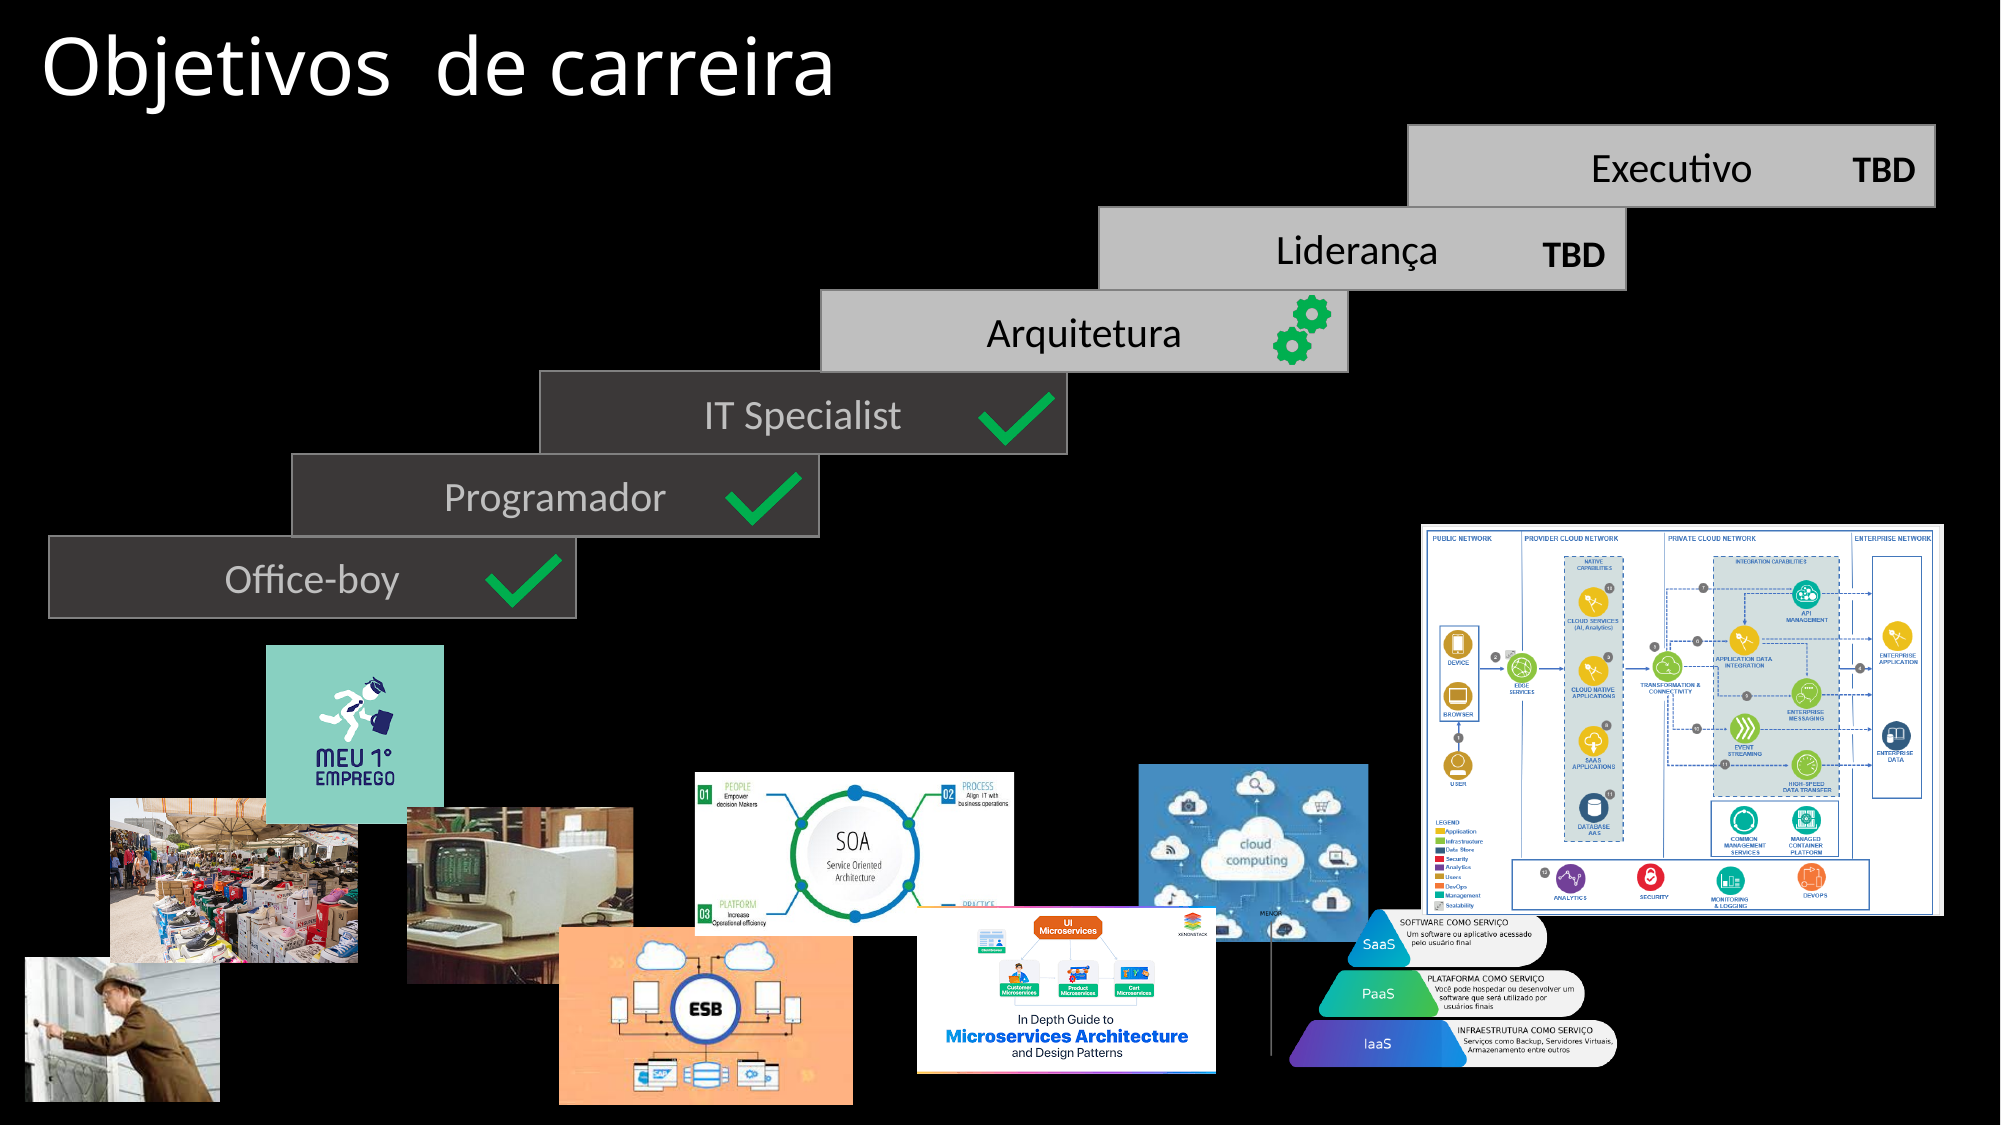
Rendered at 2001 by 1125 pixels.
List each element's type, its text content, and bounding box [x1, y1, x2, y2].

text_box Executivo [1407, 124, 1936, 208]
picture [483, 540, 564, 621]
picture [1260, 288, 1344, 372]
text_box Liderança [1098, 206, 1627, 291]
text_box Arquitetura [820, 289, 1349, 373]
text_box IT Specialist [539, 370, 1068, 455]
picture [976, 378, 1057, 459]
text_box TBD [1837, 137, 1931, 198]
picture [24, 524, 1944, 1105]
picture [722, 458, 804, 539]
text_box Programador [291, 453, 820, 538]
title Objetivos de carreira [24, 15, 854, 125]
text_box Office-boy [48, 535, 577, 619]
text_box TBD [1527, 222, 1621, 282]
